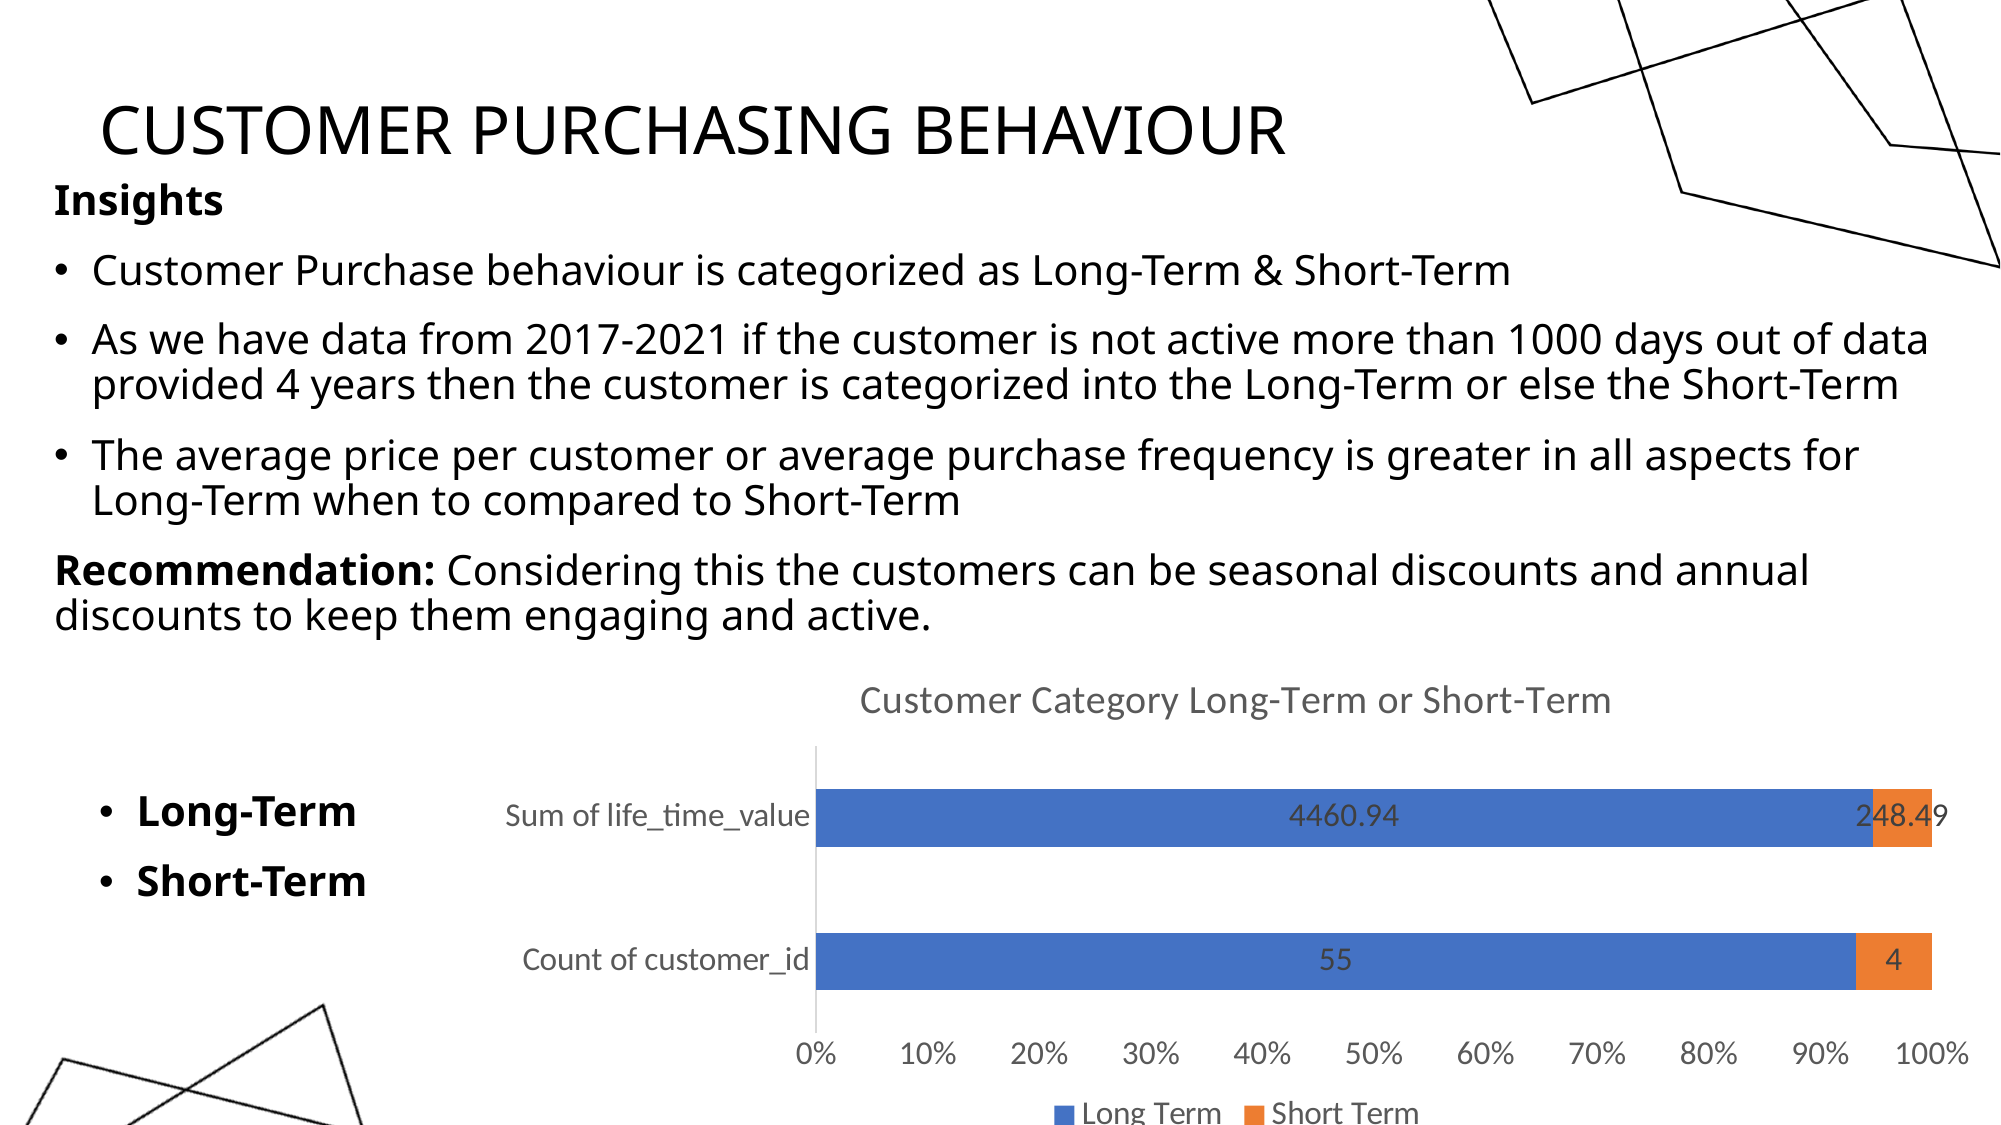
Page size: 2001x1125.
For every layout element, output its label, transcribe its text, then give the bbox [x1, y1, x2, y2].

list Long-Term Short-Term [84, 783, 474, 942]
chart [474, 652, 2000, 1125]
title Customer purchasing behaviour [84, 0, 1797, 171]
picture [1797, 0, 2001, 277]
list Insights Customer Purchase behaviour is categorized as Long-Term & Short-Term As we have data from 2017-2021 if the customer is not active more than 1000 days out of data provided 4 years then the customer is categorized into the Long-Term or else the Short-Term The average price per customer or average purchase frequency is greater in all aspects for Long-Term when to compared to Short-Term Recommendation: Considering this the customers can be seasonal discounts and annual discounts to keep them engaging and active. [39, 171, 1961, 751]
picture [0, 976, 408, 1125]
